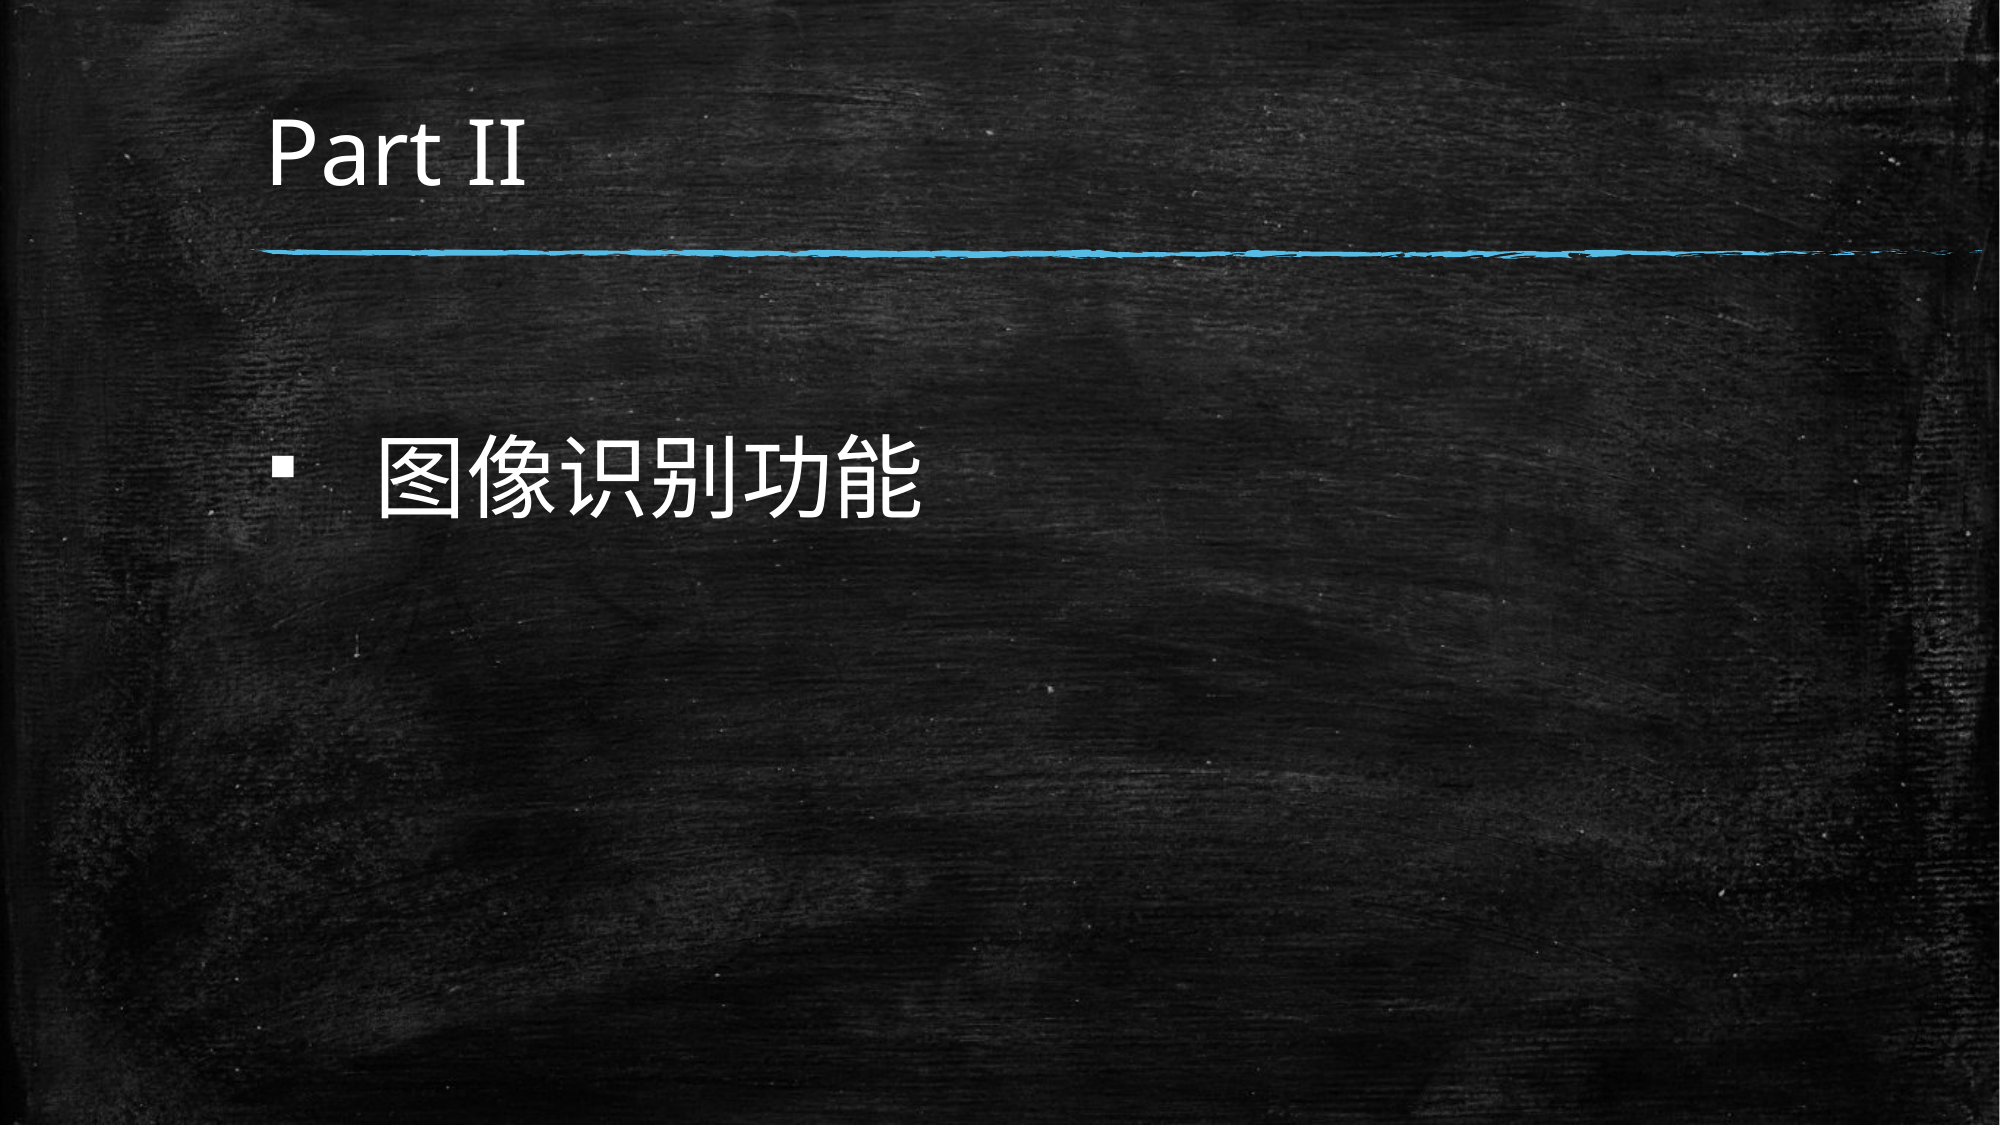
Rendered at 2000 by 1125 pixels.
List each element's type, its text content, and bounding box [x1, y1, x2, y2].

list 图像识别功能 [251, 425, 1752, 1125]
title Part II [249, 45, 1750, 213]
